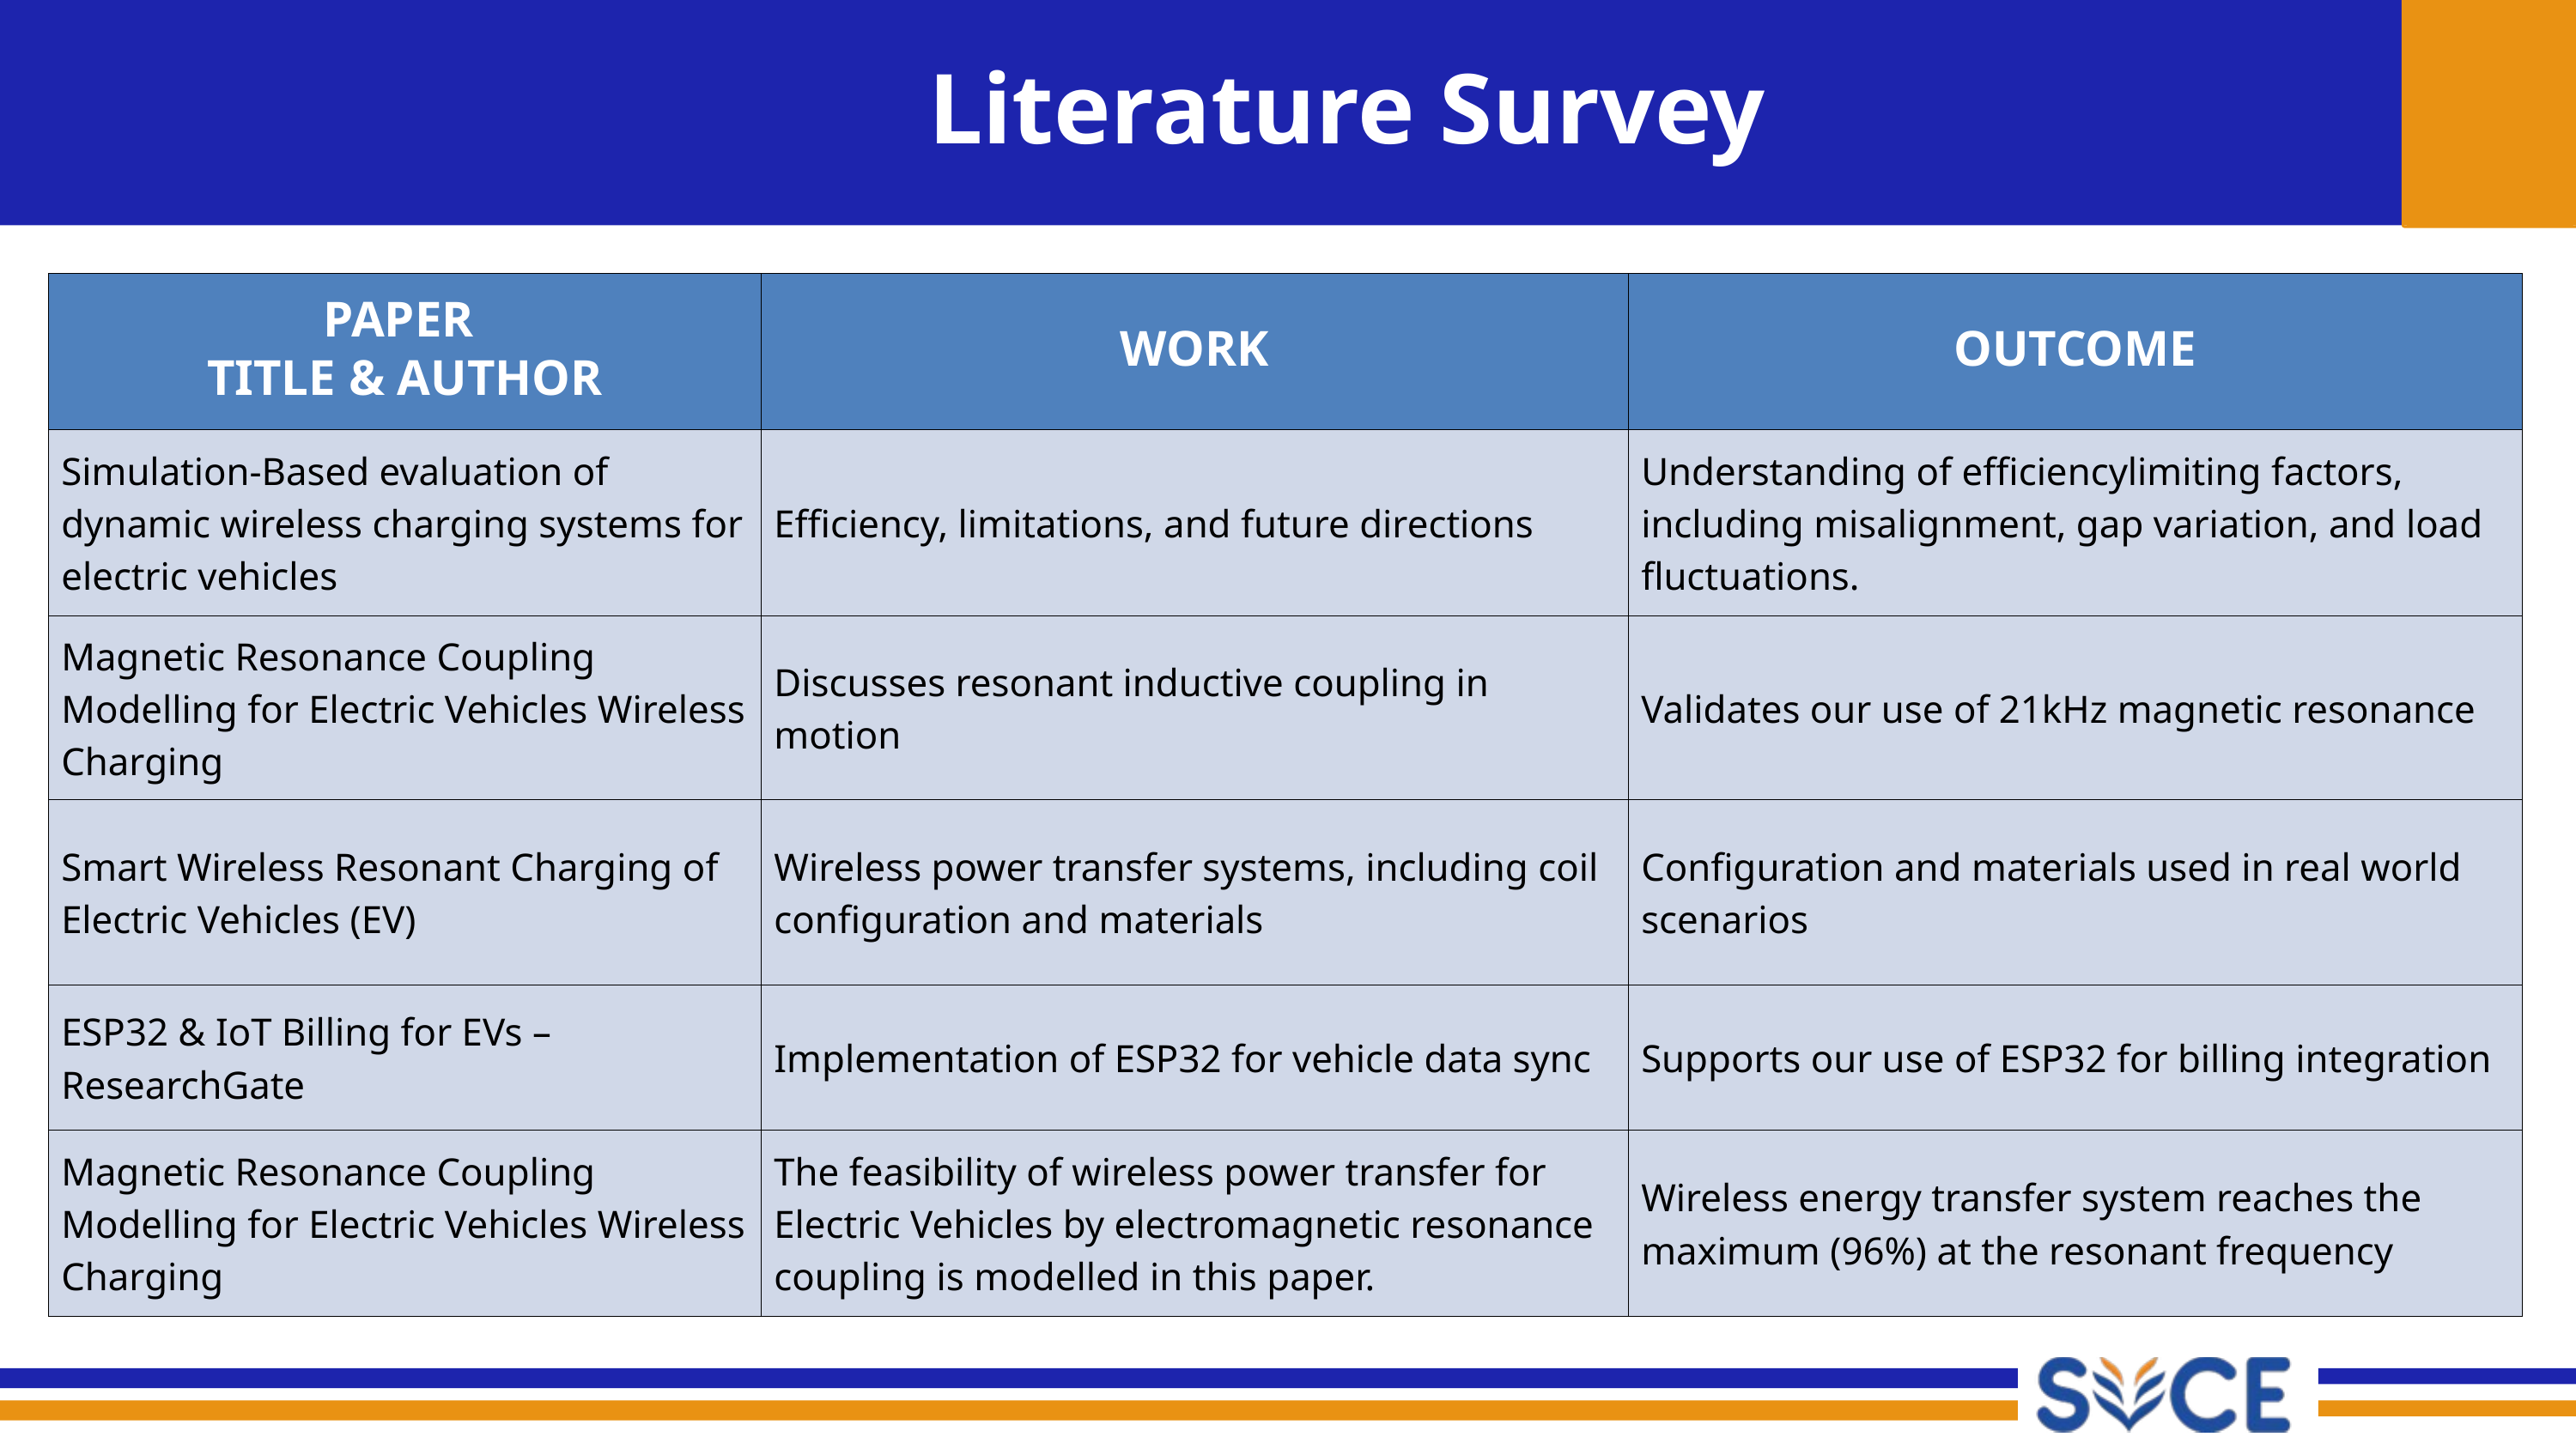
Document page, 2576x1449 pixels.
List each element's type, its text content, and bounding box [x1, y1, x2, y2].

table_cell Wireless energy transfer system reaches the maximum (96%) at the resonant frequency [1629, 1131, 2522, 1316]
table_cell Smart Wireless Resonant Charging of Electric Vehicles (EV) [49, 800, 761, 985]
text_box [0, 0, 2397, 226]
table_cell Simulation-Based evaluation of dynamic wireless charging systems for electric vehicles [49, 430, 761, 615]
table_cell Magnetic Resonance Coupling Modelling for Electric Vehicles Wireless Charging [49, 1131, 761, 1316]
table_cell Wireless power transfer systems, including coil configuration and materials [762, 800, 1628, 985]
table_cell Efficiency, limitations, and future directions [762, 430, 1628, 615]
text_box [2030, 1357, 2298, 1433]
table_cell The feasibility of wireless power transfer for Electric Vehicles by electromagnetic resonance coupling is modelled in this paper. [762, 1131, 1628, 1316]
table_cell Configuration and materials used in real world scenarios [1629, 800, 2522, 985]
table_cell Discusses resonant inductive coupling in motion [762, 616, 1628, 799]
table_cell Validates our use of 21kHz magnetic resonance [1629, 616, 2522, 799]
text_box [0, 1400, 2019, 1421]
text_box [2318, 1399, 2576, 1417]
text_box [2401, 0, 2576, 228]
table_header PAPER TITLE & AUTHOR [49, 274, 761, 429]
table_cell Magnetic Resonance Coupling Modelling for Electric Vehicles Wireless Charging [49, 616, 761, 799]
table_cell Understanding of efficiencylimiting factors, including misalignment, gap variation, and load fluctuations. [1629, 430, 2522, 615]
table_cell Supports our use of ESP32 for billing integration [1629, 985, 2522, 1130]
table_cell ESP32 & IoT Billing for EVs – ResearchGate [49, 985, 761, 1130]
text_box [0, 1367, 2019, 1389]
table_header OUTCOME [1629, 274, 2522, 429]
table_cell Implementation of ESP32 for vehicle data sync [762, 985, 1628, 1130]
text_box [2318, 1367, 2576, 1385]
table_header WORK [762, 274, 1628, 429]
